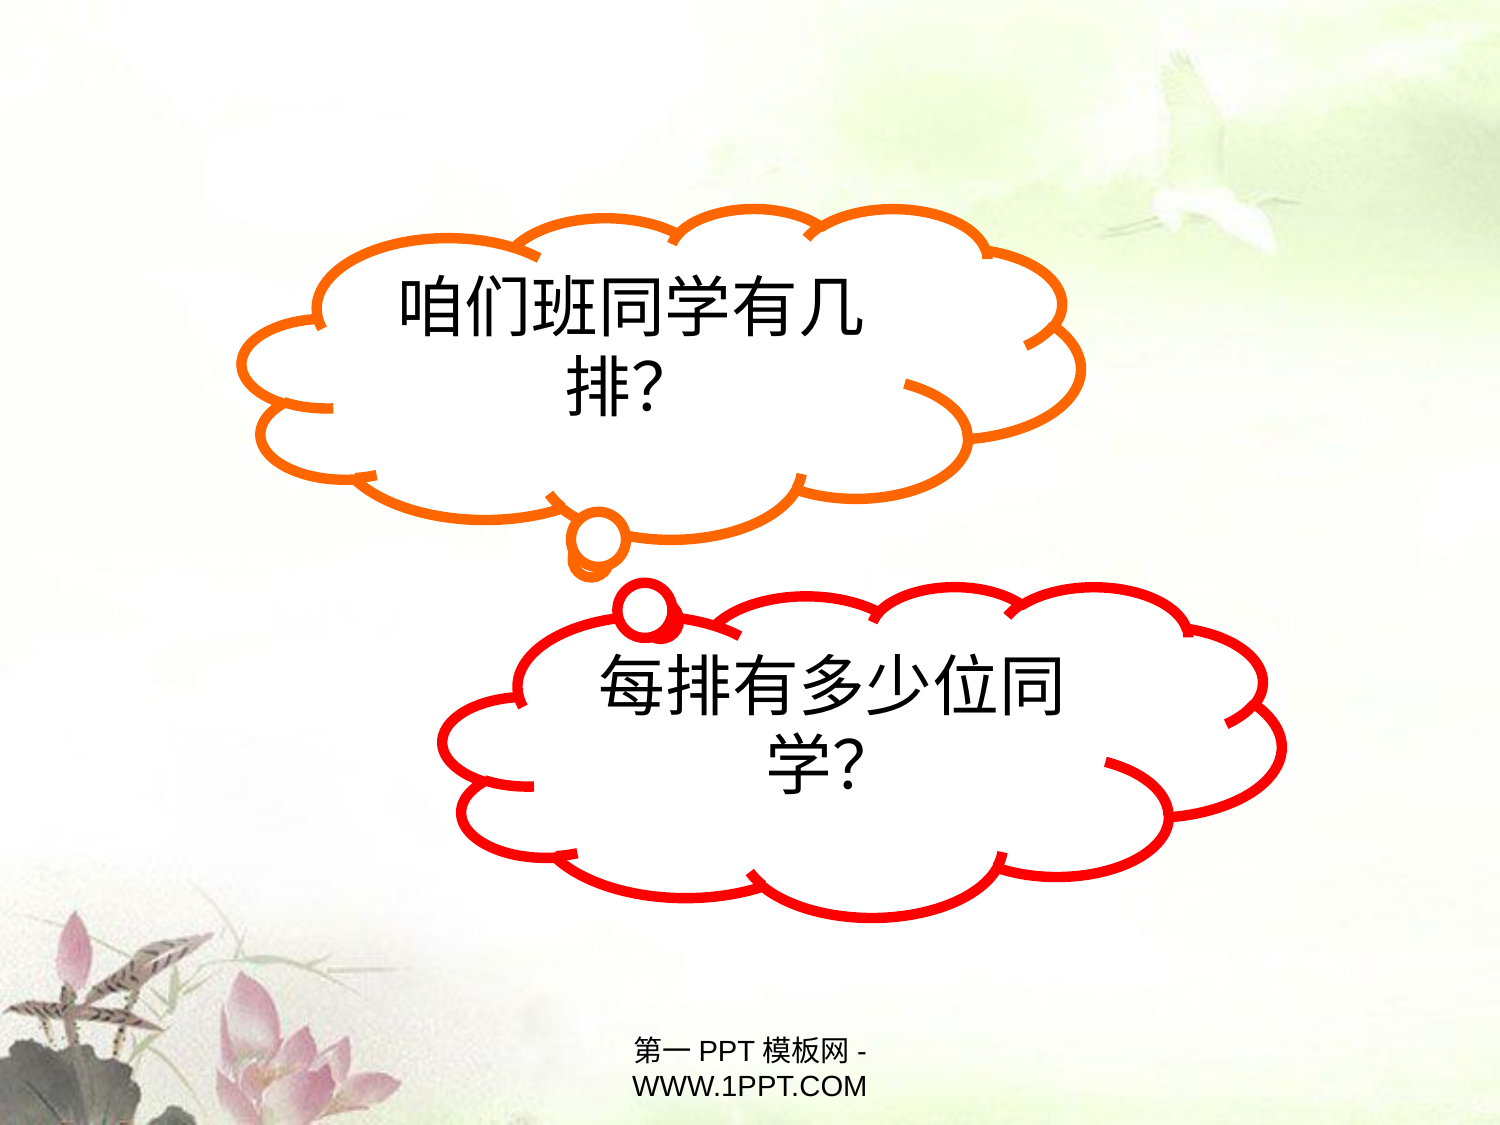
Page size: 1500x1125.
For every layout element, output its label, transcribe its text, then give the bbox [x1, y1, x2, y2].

picture [0, 0, 1500, 1125]
footer 第一PPT模板网-WWW.1PPT.COM [512, 1024, 988, 1103]
text_box 咱们班同学有几排？ [241, 208, 1082, 578]
text_box 每排有多少位同学？ [442, 582, 1282, 919]
